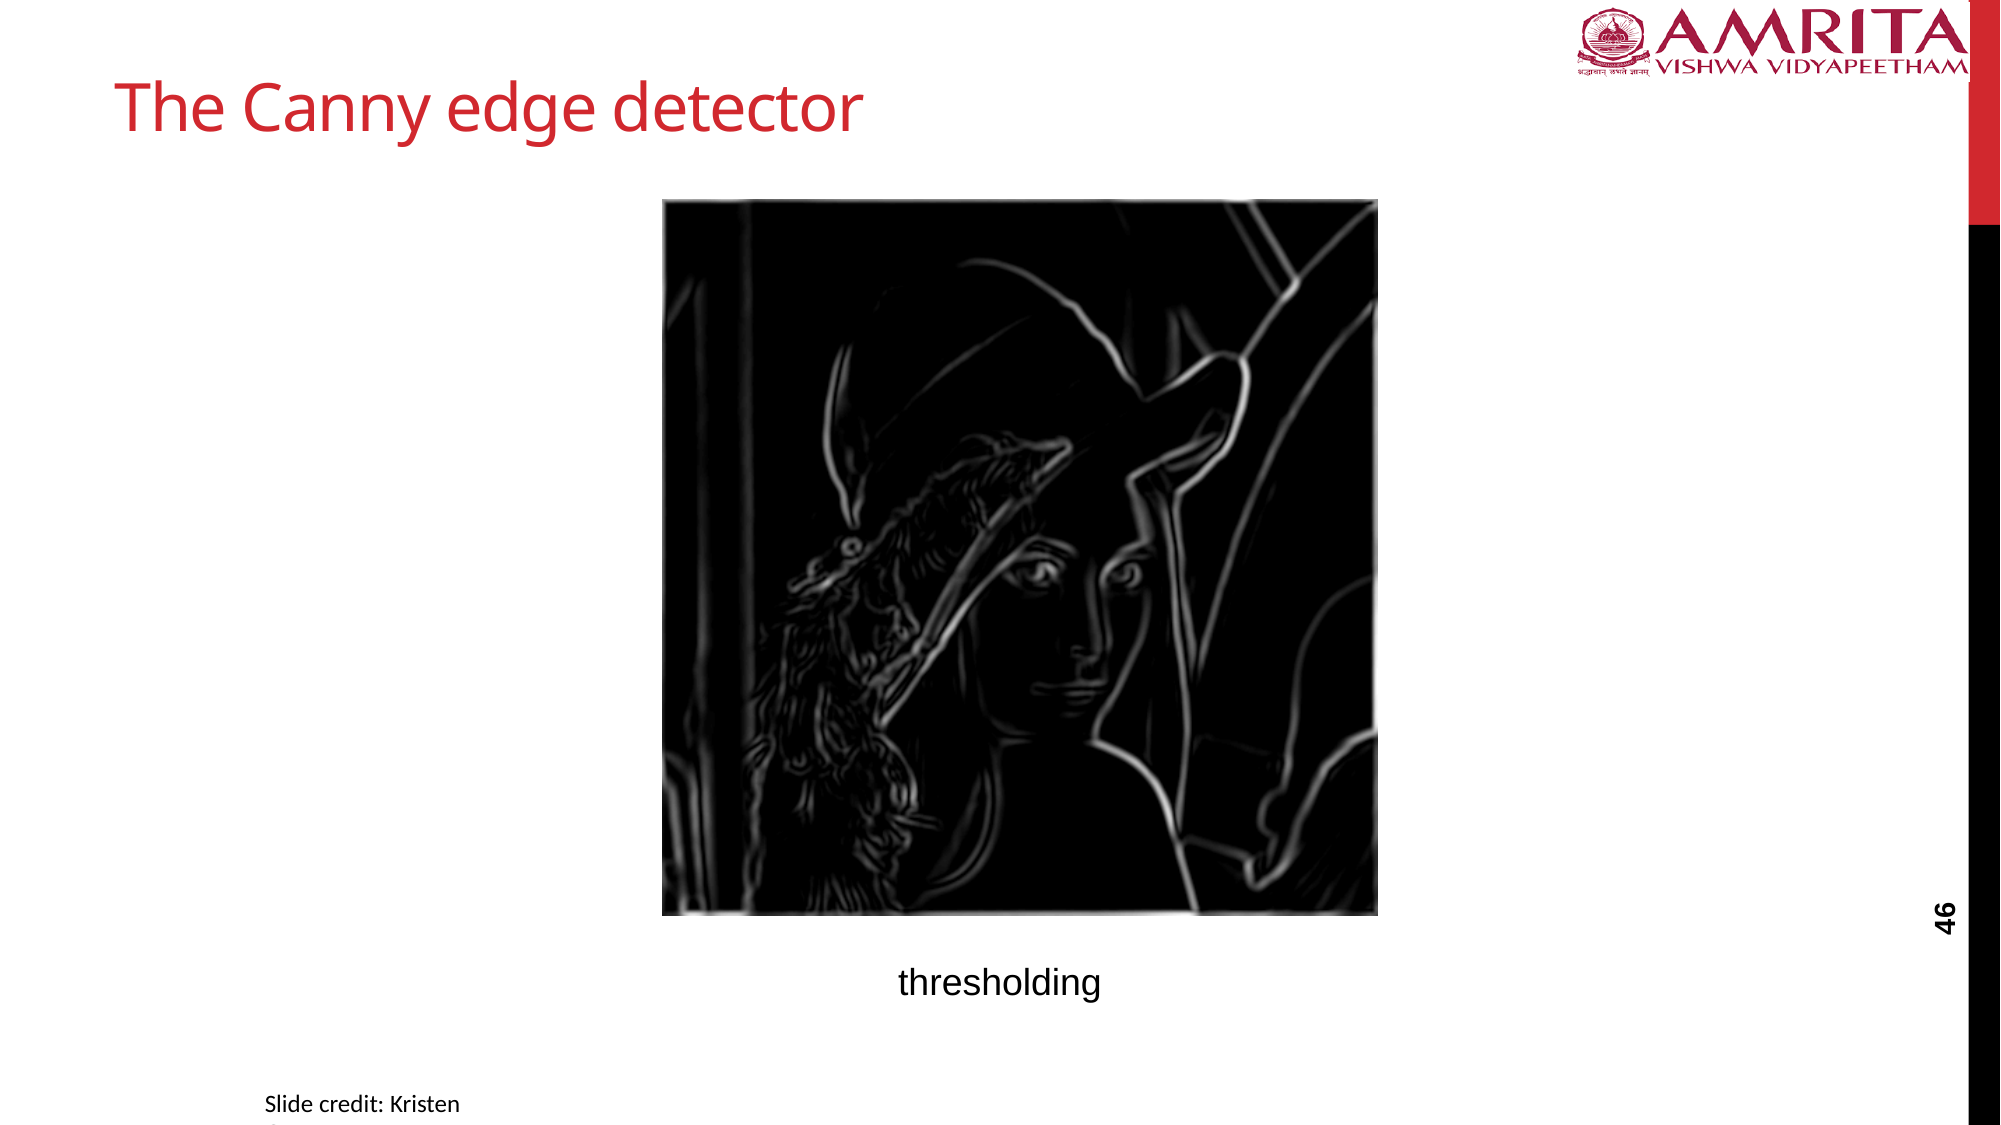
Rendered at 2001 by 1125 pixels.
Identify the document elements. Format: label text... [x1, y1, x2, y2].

picture [1575, 2, 1970, 82]
text_box thresholding [362, 950, 1638, 1050]
picture [661, 199, 1379, 916]
text_box Slide credit: Kristen Grauman [249, 1079, 575, 1125]
title The Canny edge detector [99, 25, 1898, 185]
slide_number 46 [1903, 887, 1984, 1104]
